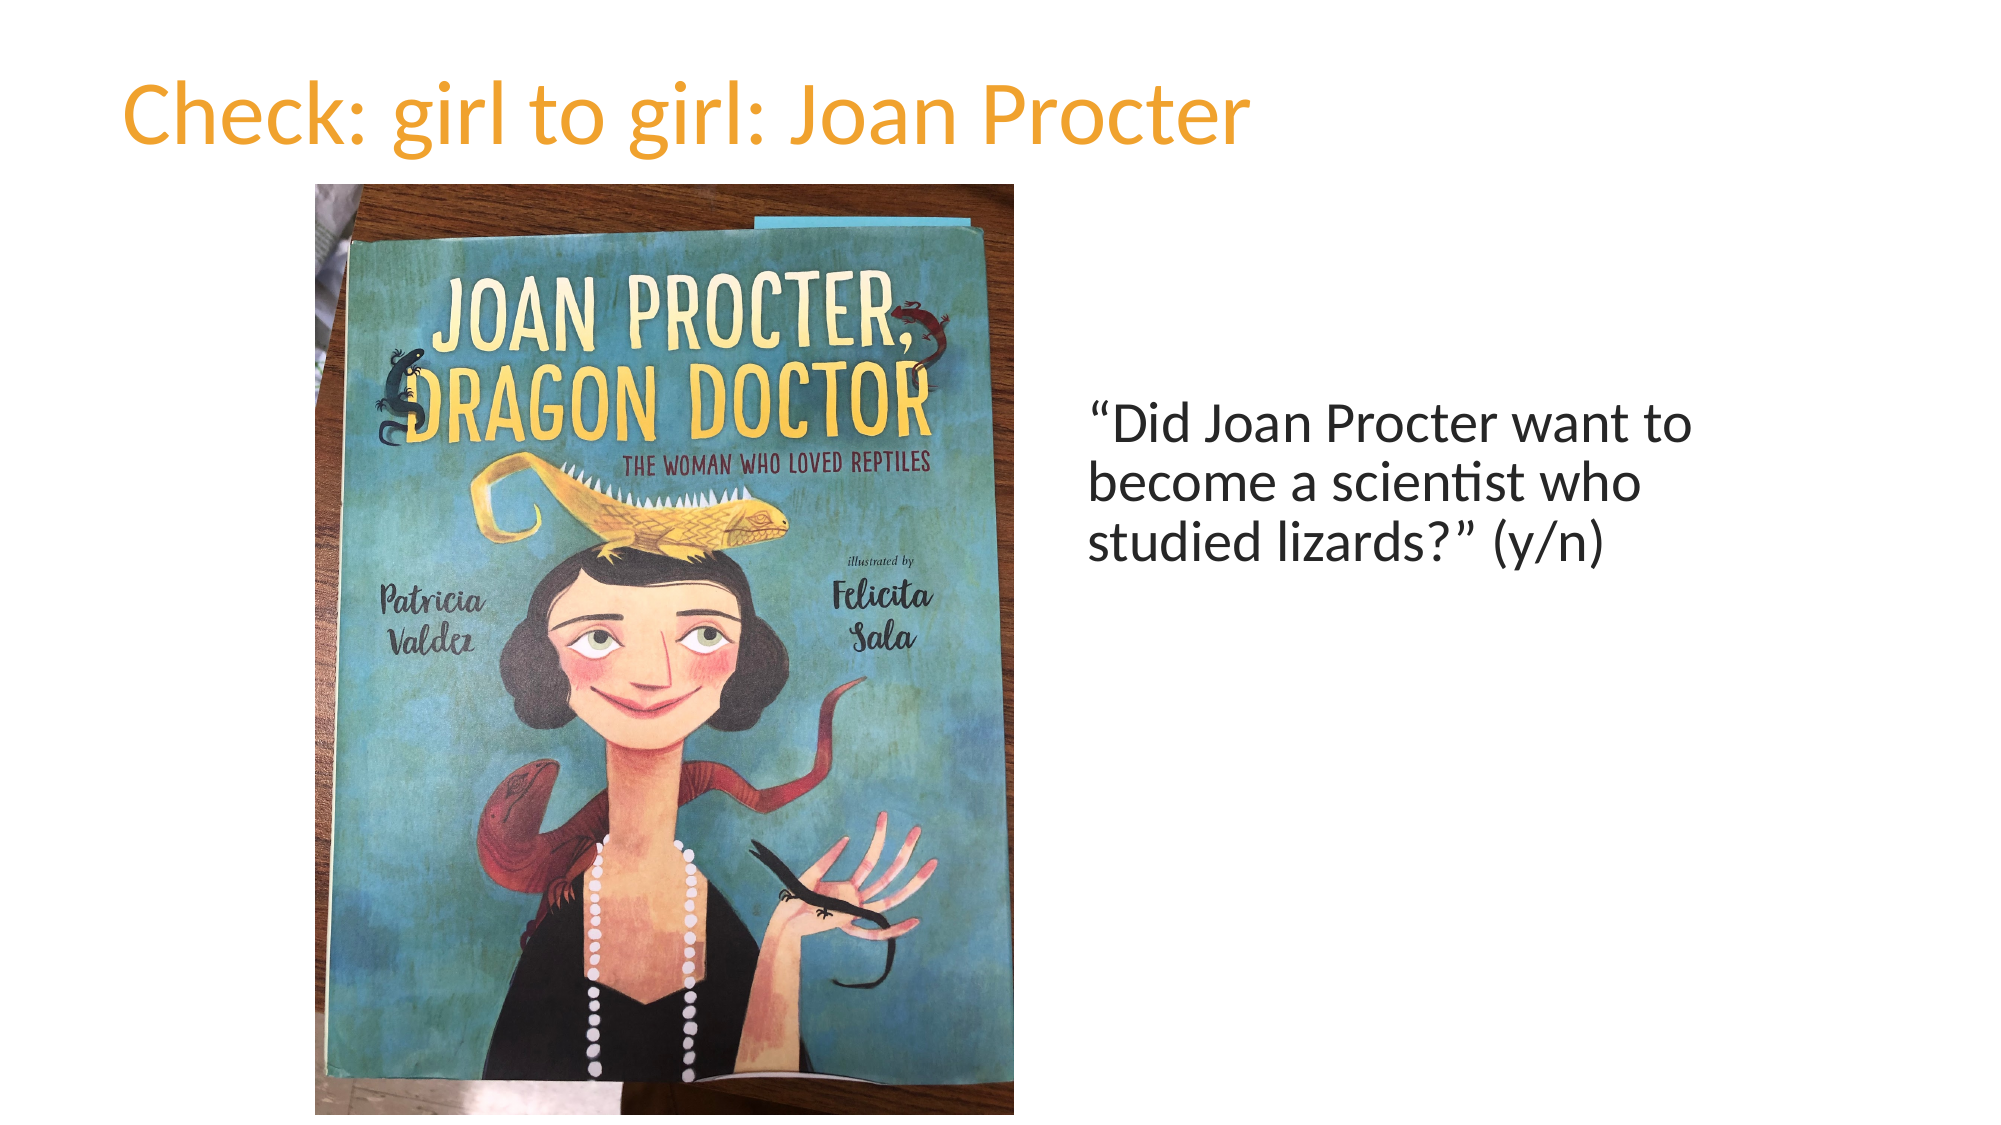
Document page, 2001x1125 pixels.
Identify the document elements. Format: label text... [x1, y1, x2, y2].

title Check: girl to girl: Joan Procter [107, 0, 1875, 253]
list “Did Joan Procter want to become a scientist who studied lizards?” (y/n) [1072, 387, 1763, 645]
picture [314, 184, 1014, 1116]
